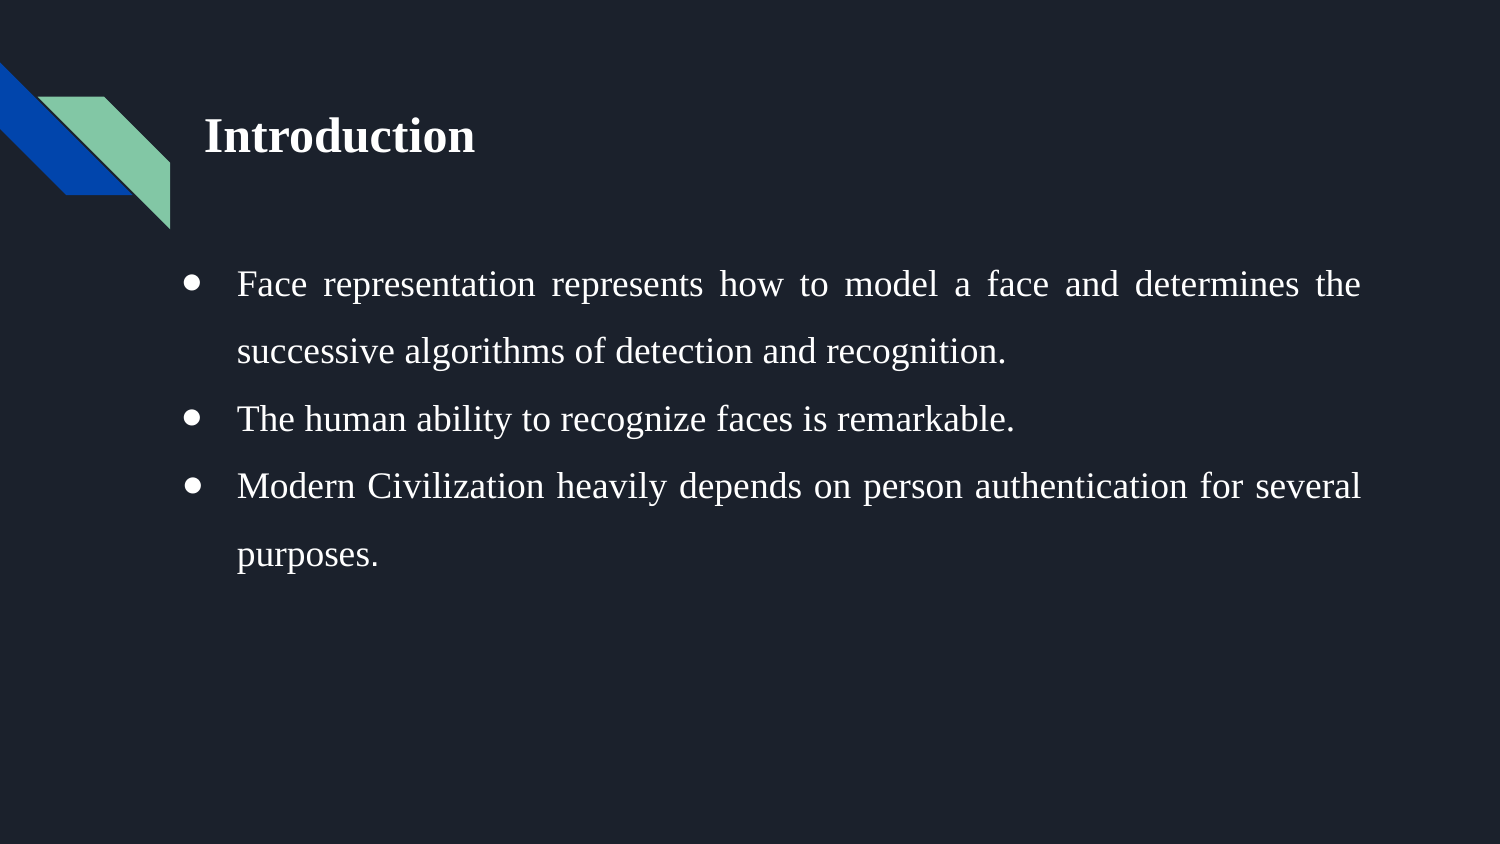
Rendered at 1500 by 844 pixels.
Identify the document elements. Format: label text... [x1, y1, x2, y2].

title Introduction [188, 87, 1366, 191]
list Face representation represents how to model a face and determines the successive algorithms of detection and recognition. The human ability to recognize faces is remarkable. Modern Civilization heavily depends on person authentication for several purposes. [146, 221, 1379, 768]
